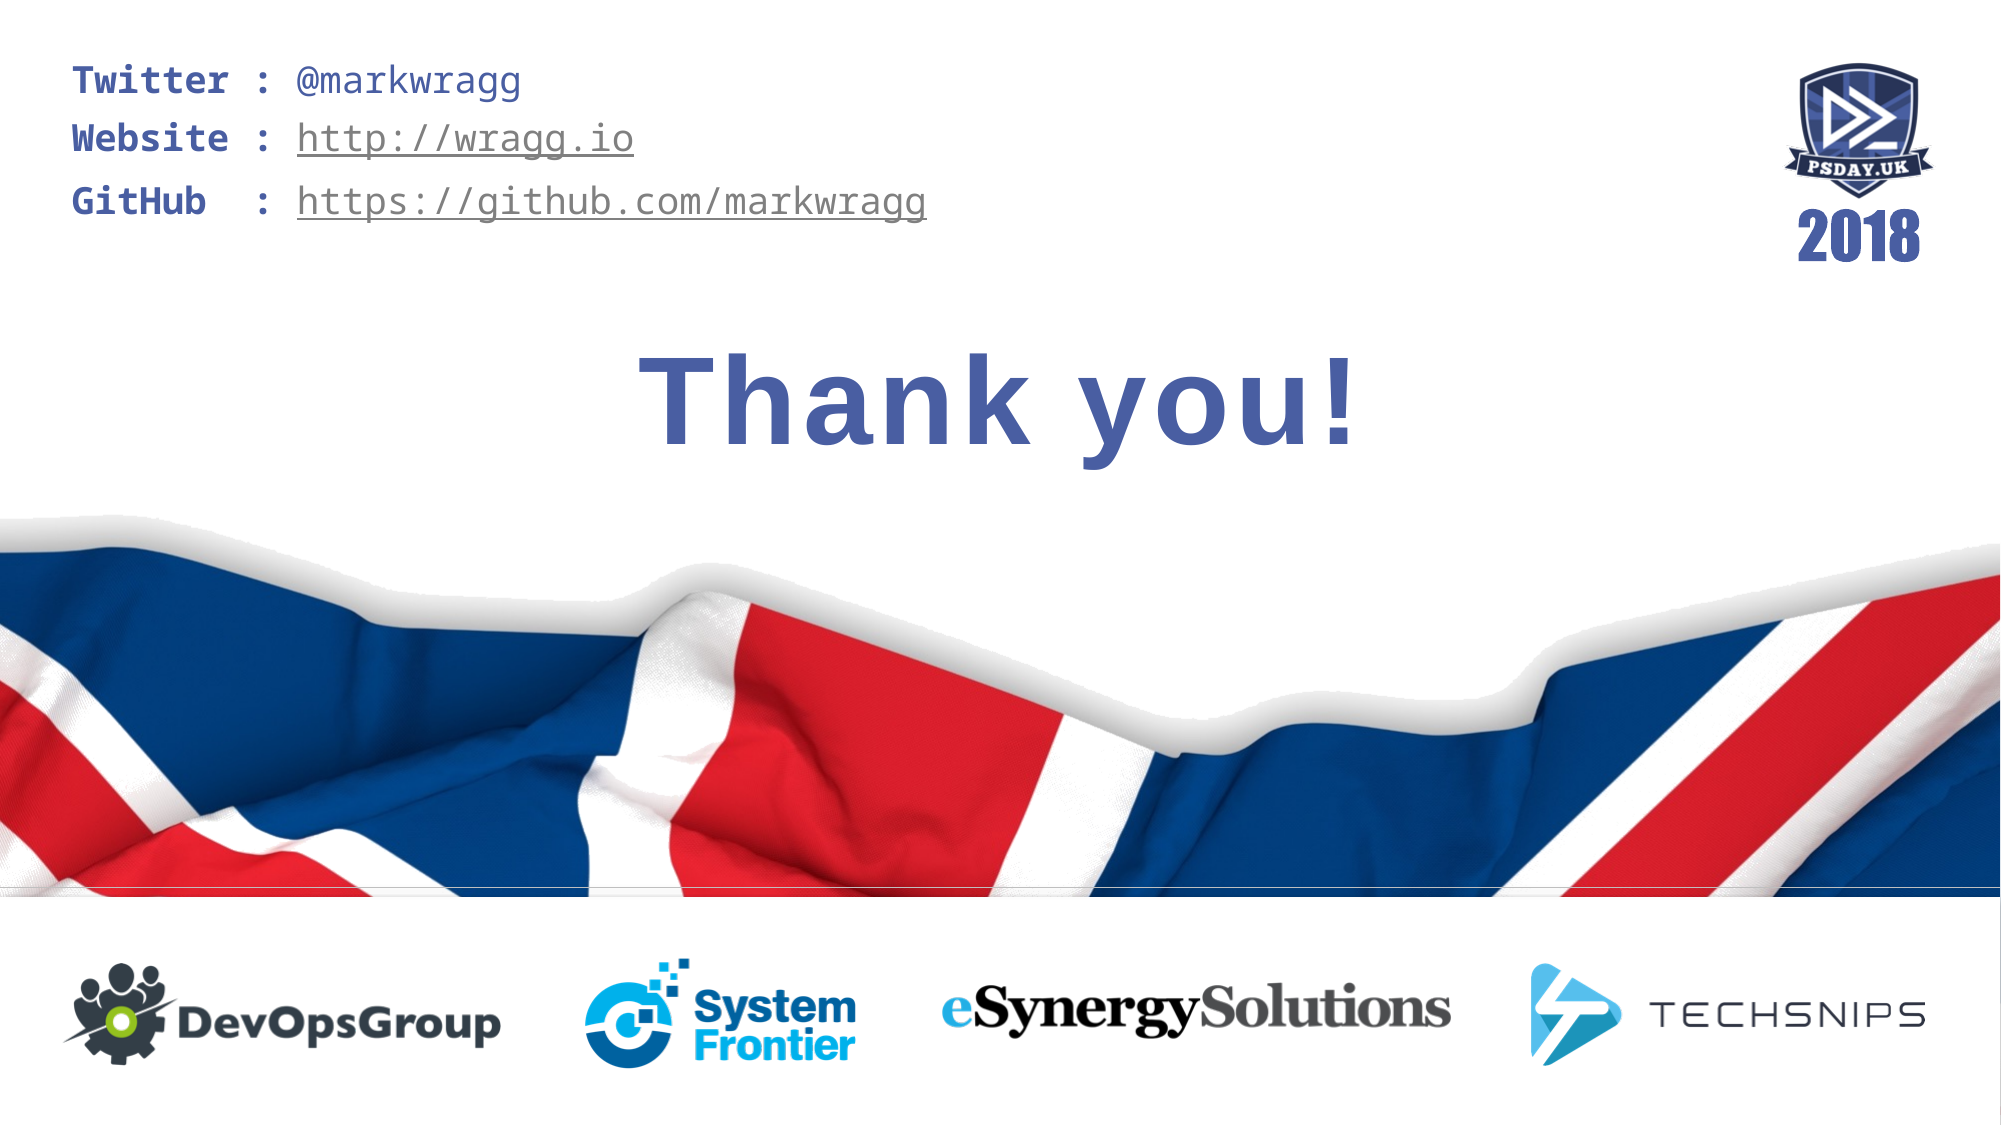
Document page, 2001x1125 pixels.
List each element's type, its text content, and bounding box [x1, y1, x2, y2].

picture [0, 0, 2001, 1115]
picture [62, 963, 501, 1066]
picture [1531, 963, 1925, 1066]
text_box Twitter : @markwragg Website : http://wragg.io GitHub : https://github.com/markwragg [55, 47, 1352, 237]
picture [940, 977, 1456, 1053]
picture [576, 952, 865, 1077]
